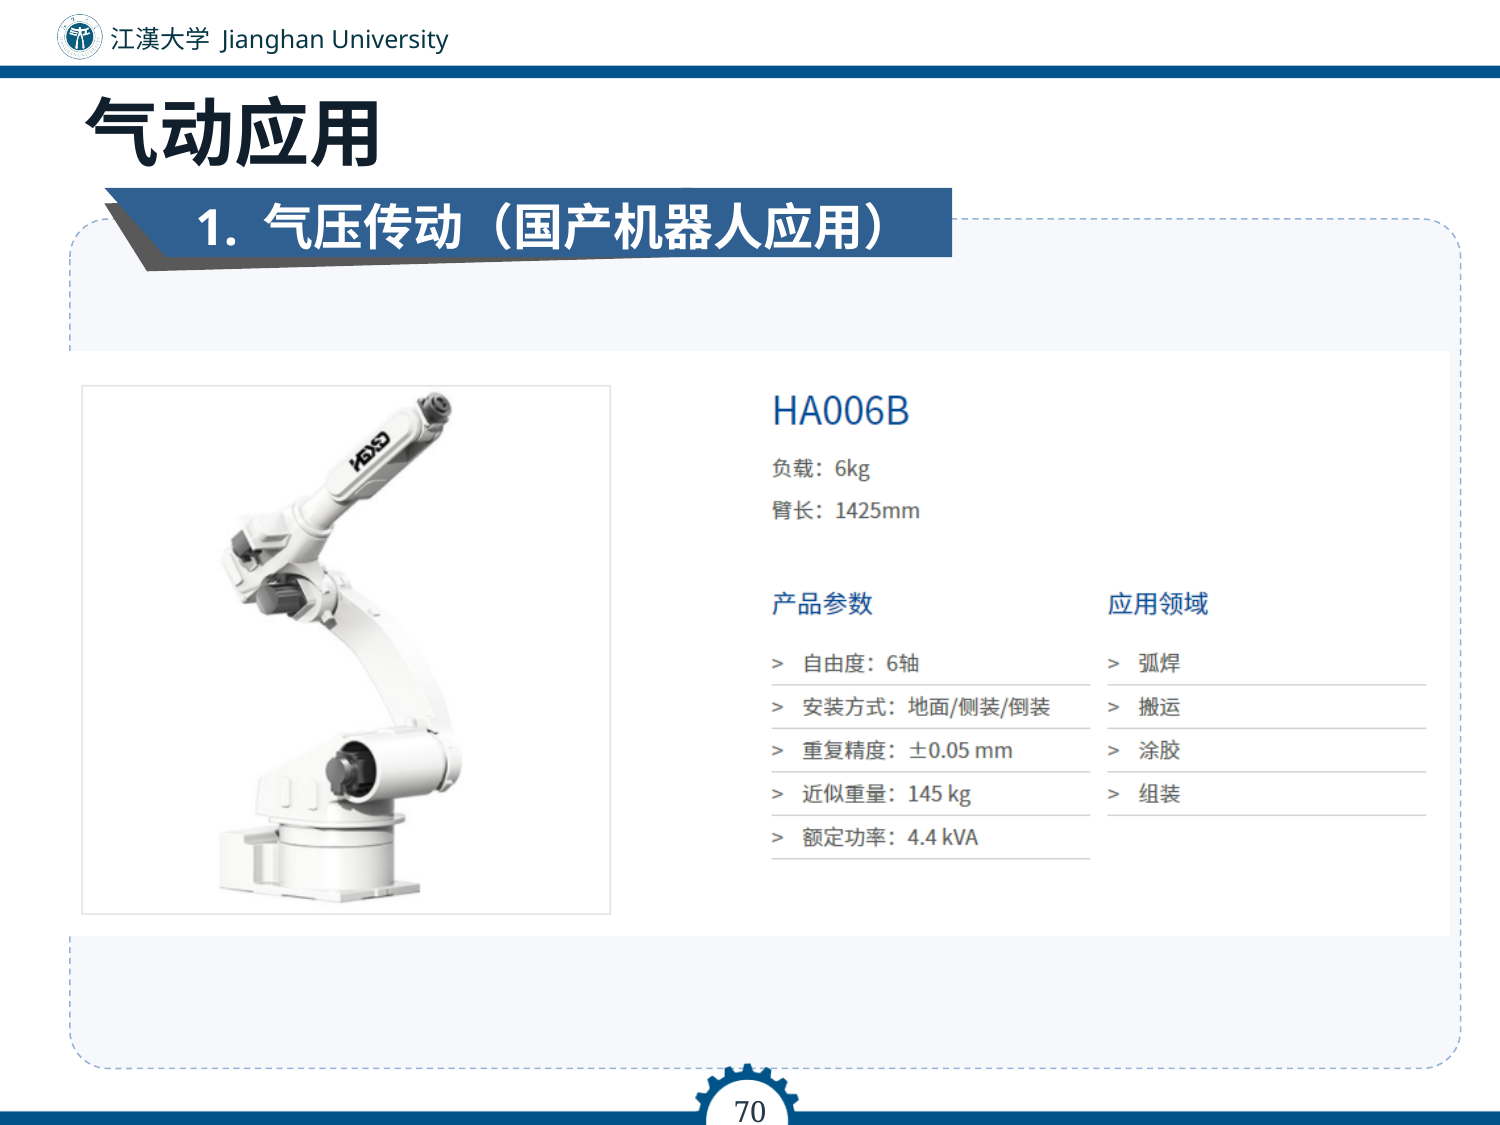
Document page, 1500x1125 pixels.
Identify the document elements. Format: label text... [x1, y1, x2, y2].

text_box [69, 218, 1461, 997]
text_box [104, 203, 456, 272]
text_box 气动应用 [69, 87, 953, 188]
text_box [0, 63, 1500, 80]
text_box 江漢大学 Jianghan University [108, 16, 464, 61]
text_box 1. 气压传动（国产机器人应用） [167, 187, 1042, 263]
picture [0, 998, 1500, 1125]
picture [54, 11, 105, 62]
text_box [104, 188, 167, 258]
picture [54, 351, 1451, 937]
